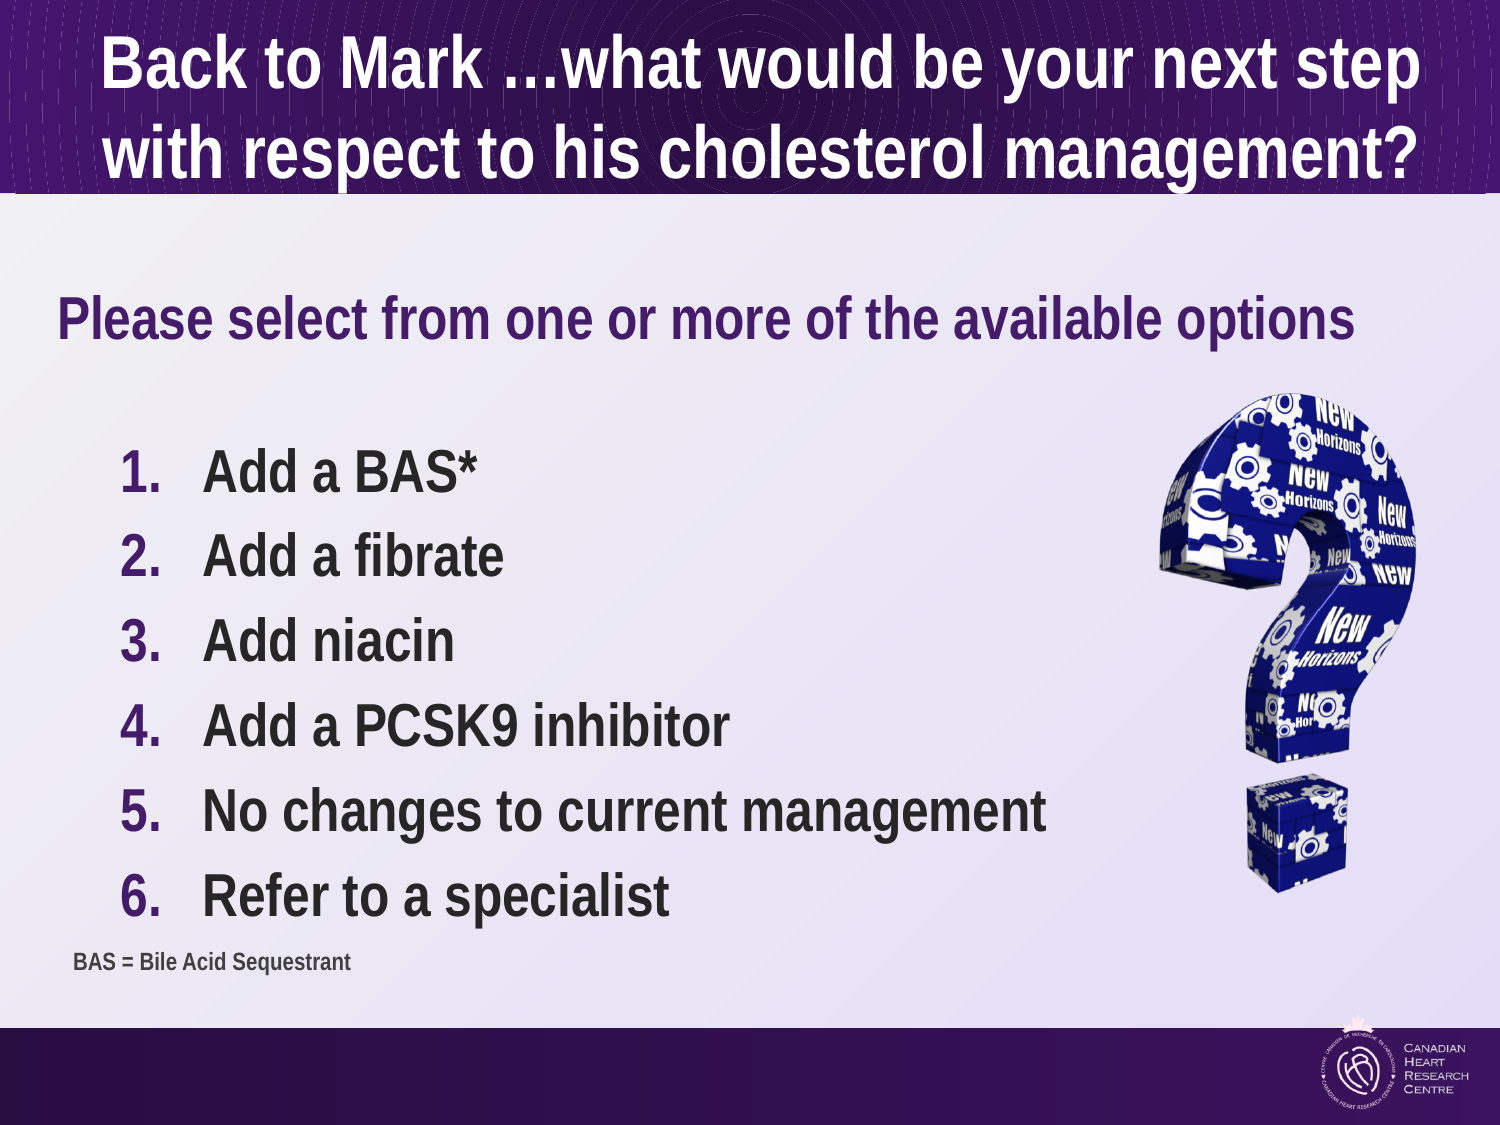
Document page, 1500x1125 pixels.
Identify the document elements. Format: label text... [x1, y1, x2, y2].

text_box BAS = Bile Acid Sequestrant [58, 938, 454, 984]
text_box [0, 0, 1500, 195]
text_box Please select from one or more of the available options Add a BAS* Add a fibrate Add niacin Add a PCSK9 inhibitor No changes to current management Refer to a specialist [42, 271, 1455, 939]
text_box [0, 1027, 1500, 1125]
picture [1127, 377, 1471, 1112]
text_box Back to Mark …what would be your next step with respect to his cholesterol management? [58, 5, 1465, 201]
